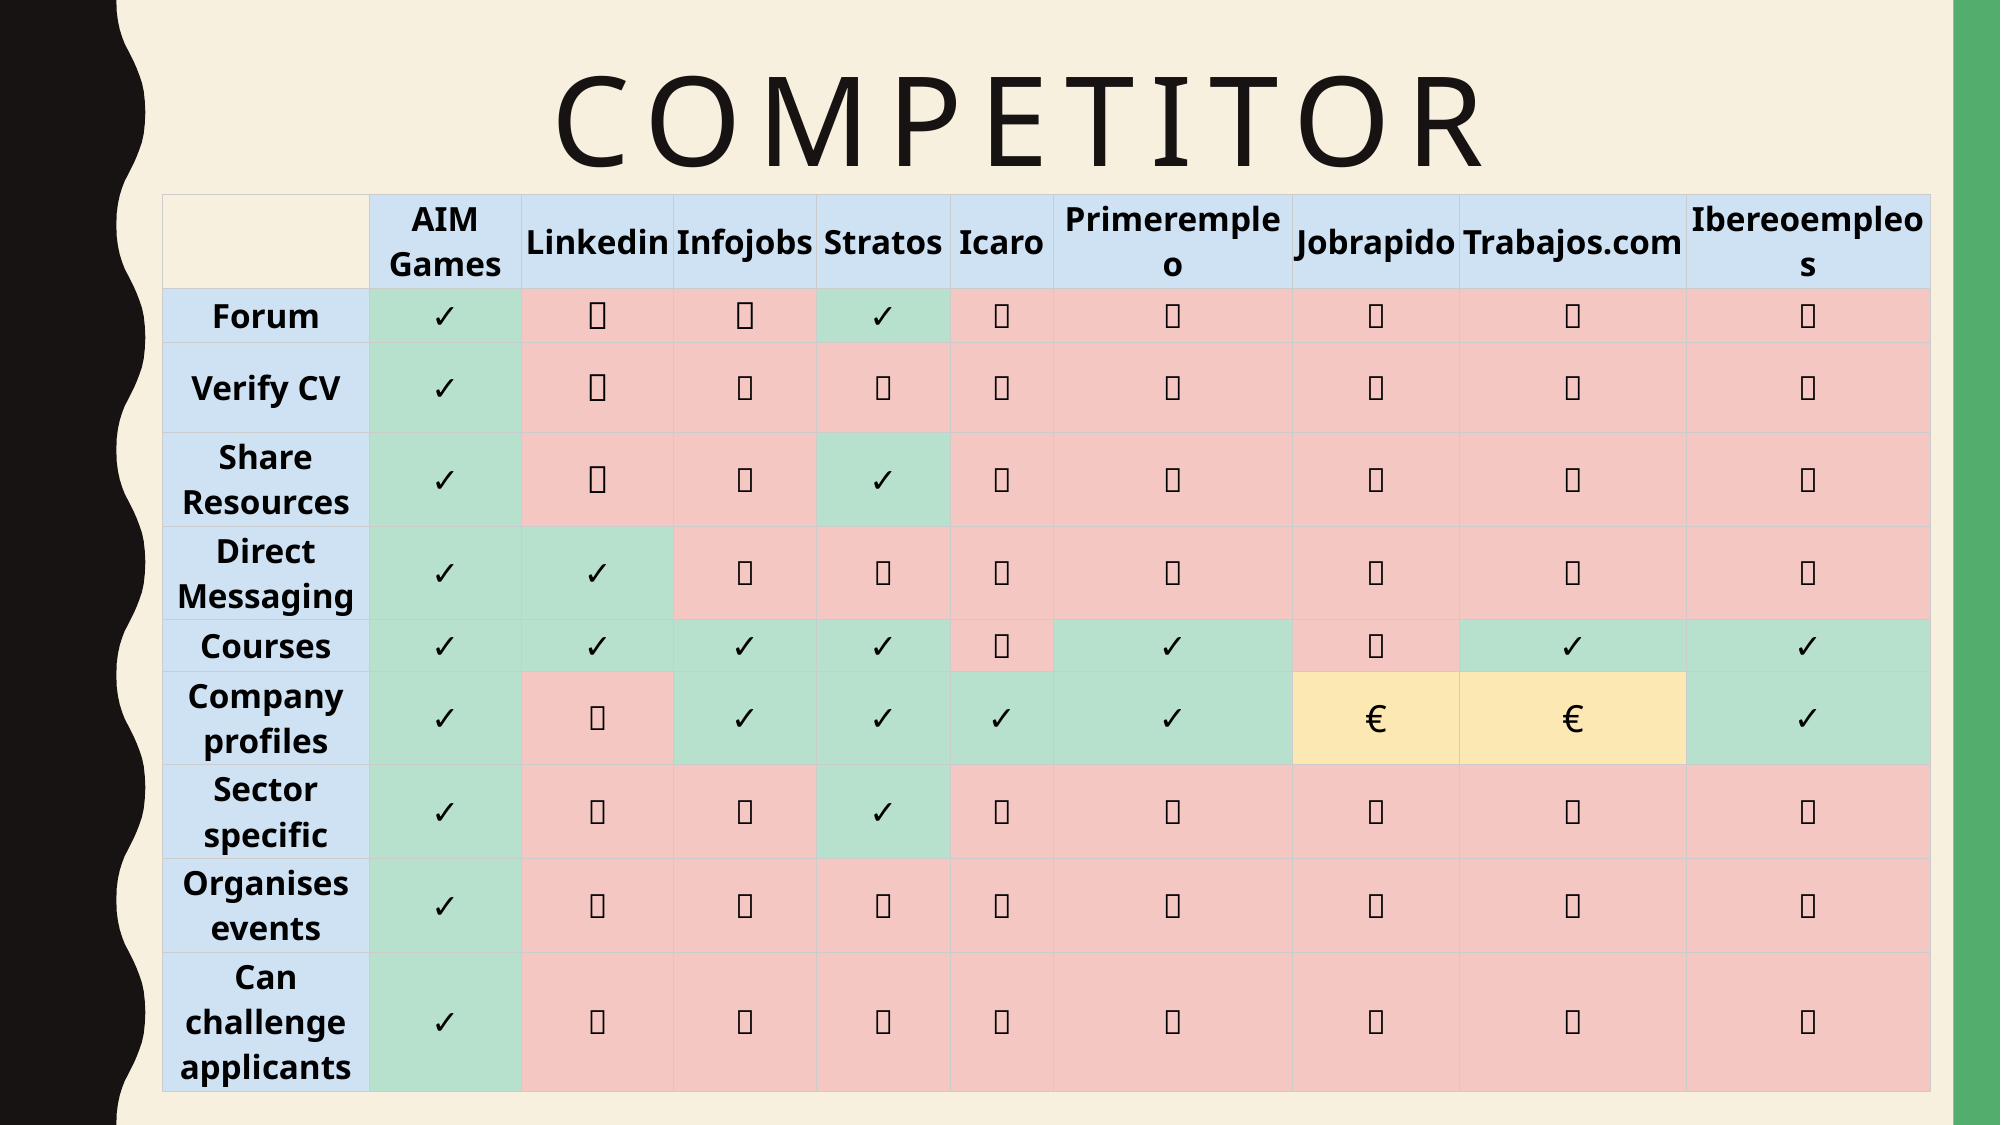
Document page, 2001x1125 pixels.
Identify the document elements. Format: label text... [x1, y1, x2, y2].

table_cell ✓ [370, 289, 521, 342]
table_cell ✓ [817, 289, 950, 342]
table_cell ❌ [1054, 527, 1292, 619]
table_cell ❌ [1054, 289, 1292, 342]
table_cell ❌ [1293, 289, 1459, 342]
table_cell ❌ [817, 859, 950, 952]
table_header [163, 195, 369, 288]
table_cell ✓ [1054, 672, 1292, 764]
table_header Trabajos.com [1460, 195, 1686, 288]
table_cell Verify CV [163, 343, 369, 432]
table_header Primerempleo [1054, 195, 1292, 288]
table_cell € [1460, 672, 1686, 764]
table_cell ❌ [522, 859, 673, 952]
table_header Infojobs [674, 195, 816, 288]
table_cell ❌ [951, 527, 1053, 619]
table_cell ❌ [951, 343, 1053, 432]
table_cell ❌ [1460, 953, 1686, 1091]
table_cell Company profiles [163, 672, 369, 764]
table_cell Direct Messaging [163, 527, 369, 619]
table_cell ❌ [1054, 343, 1292, 432]
table_cell ❌ [522, 433, 673, 526]
table_cell ✓ [370, 527, 521, 619]
table_cell ❌ [522, 289, 673, 342]
table_cell ✓ [1687, 620, 1930, 671]
table_header Icaro [951, 195, 1053, 288]
table_cell ❌ [1687, 289, 1930, 342]
table_cell ❌ [1293, 620, 1459, 671]
table_cell ✓ [1460, 620, 1686, 671]
table_cell ✓ [817, 672, 950, 764]
table_cell ❌ [1460, 433, 1686, 526]
table_cell ✓ [370, 953, 521, 1091]
table_cell ❌ [951, 765, 1053, 858]
table_cell ❌ [817, 343, 950, 432]
table_cell ❌ [674, 859, 816, 952]
table_cell ❌ [1460, 765, 1686, 858]
table_cell ❌ [1460, 527, 1686, 619]
table_cell ❌ [1054, 433, 1292, 526]
table_cell ❌ [674, 953, 816, 1091]
table_cell ✓ [522, 527, 673, 619]
table_cell ❌ [1687, 343, 1930, 432]
table_cell ❌ [1293, 859, 1459, 952]
slide_number 10 [1487, 1092, 1870, 1103]
table_cell ❌ [674, 433, 816, 526]
table_cell ✓ [1687, 672, 1930, 764]
table_cell ❌ [1687, 765, 1930, 858]
table_cell ❌ [951, 289, 1053, 342]
table_cell ✓ [370, 859, 521, 952]
text_box Competitor analysis [184, 50, 1870, 194]
table_cell ❌ [1687, 953, 1930, 1091]
table_header Jobrapido [1293, 195, 1459, 288]
table_header Ibereoempleos [1687, 195, 1930, 288]
table_cell ✓ [370, 672, 521, 764]
table_cell ❌ [1687, 859, 1930, 952]
table_cell ❌ [522, 765, 673, 858]
table_cell ❌ [1293, 433, 1459, 526]
table_cell ✓ [522, 620, 673, 671]
table_cell ❌ [1293, 765, 1459, 858]
table_cell Organises events [163, 859, 369, 952]
table_cell ✓ [951, 672, 1053, 764]
table_cell ✓ [370, 343, 521, 432]
table_cell ❌ [674, 343, 816, 432]
table_cell ✓ [817, 620, 950, 671]
table_cell ❌ [1687, 433, 1930, 526]
table_header Stratos [817, 195, 950, 288]
table_cell ❌ [522, 343, 673, 432]
table_cell ✓ [1054, 620, 1292, 671]
table_cell ✓ [817, 765, 950, 858]
table_cell ❌ [951, 953, 1053, 1091]
table_header Linkedin [522, 195, 673, 288]
table_cell ❌ [951, 620, 1053, 671]
table_cell ✓ [817, 433, 950, 526]
table_cell ❌ [674, 765, 816, 858]
table_cell ❌ [674, 289, 816, 342]
table_cell Sector specific [163, 765, 369, 858]
table_cell € [1293, 672, 1459, 764]
table_cell ✓ [674, 672, 816, 764]
table_cell ❌ [1293, 953, 1459, 1091]
table_cell ❌ [1054, 765, 1292, 858]
table_cell ❌ [522, 672, 673, 764]
table_cell Courses [163, 620, 369, 671]
table_cell ❌ [817, 527, 950, 619]
table_cell ✓ [370, 433, 521, 526]
table_cell ❌ [951, 859, 1053, 952]
table_cell ❌ [951, 433, 1053, 526]
table_cell Share Resources [163, 433, 369, 526]
table_cell ❌ [1054, 953, 1292, 1091]
table_cell Can challenge applicants [163, 953, 369, 1091]
table_cell Forum [163, 289, 369, 342]
table_cell ❌ [1293, 343, 1459, 432]
table_cell ❌ [1460, 859, 1686, 952]
table_cell ❌ [1687, 527, 1930, 619]
table_cell ❌ [1460, 343, 1686, 432]
table_cell ✓ [674, 620, 816, 671]
table_cell ❌ [1293, 527, 1459, 619]
table_header AIM Games [370, 195, 521, 288]
table_cell ❌ [1054, 859, 1292, 952]
table_cell ✓ [370, 620, 521, 671]
table_cell ❌ [1460, 289, 1686, 342]
table_cell ❌ [674, 527, 816, 619]
table_cell ❌ [522, 953, 673, 1091]
table_cell ✓ [370, 765, 521, 858]
table_cell ❌ [817, 953, 950, 1091]
